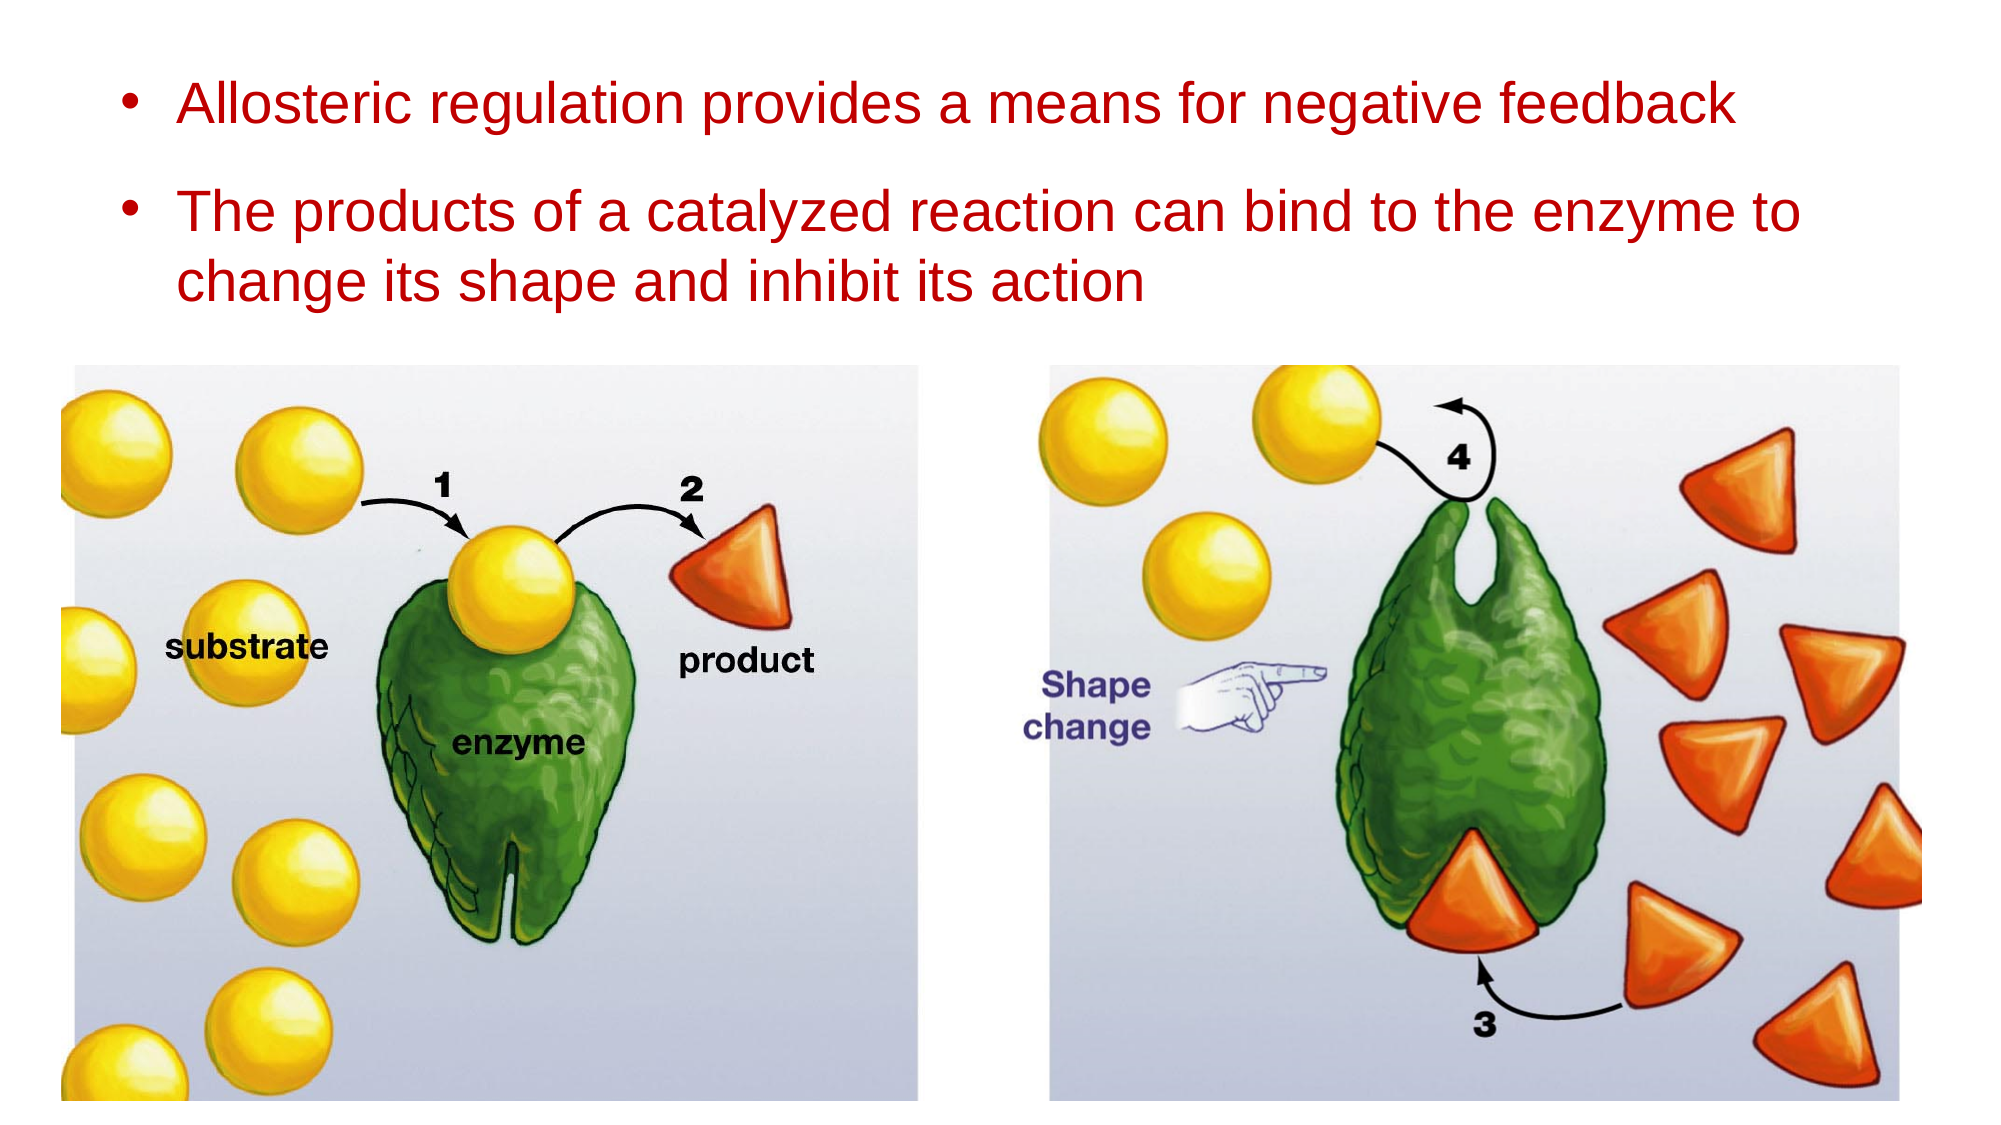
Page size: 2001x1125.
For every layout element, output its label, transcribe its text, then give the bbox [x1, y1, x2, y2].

text_box Allosteric regulation provides a means for negative feedback The products of a catalyzed reaction can bind to the enzyme to change its shape and inhibit its action [104, 57, 1922, 323]
picture [1011, 365, 1922, 1101]
picture [60, 365, 949, 1101]
